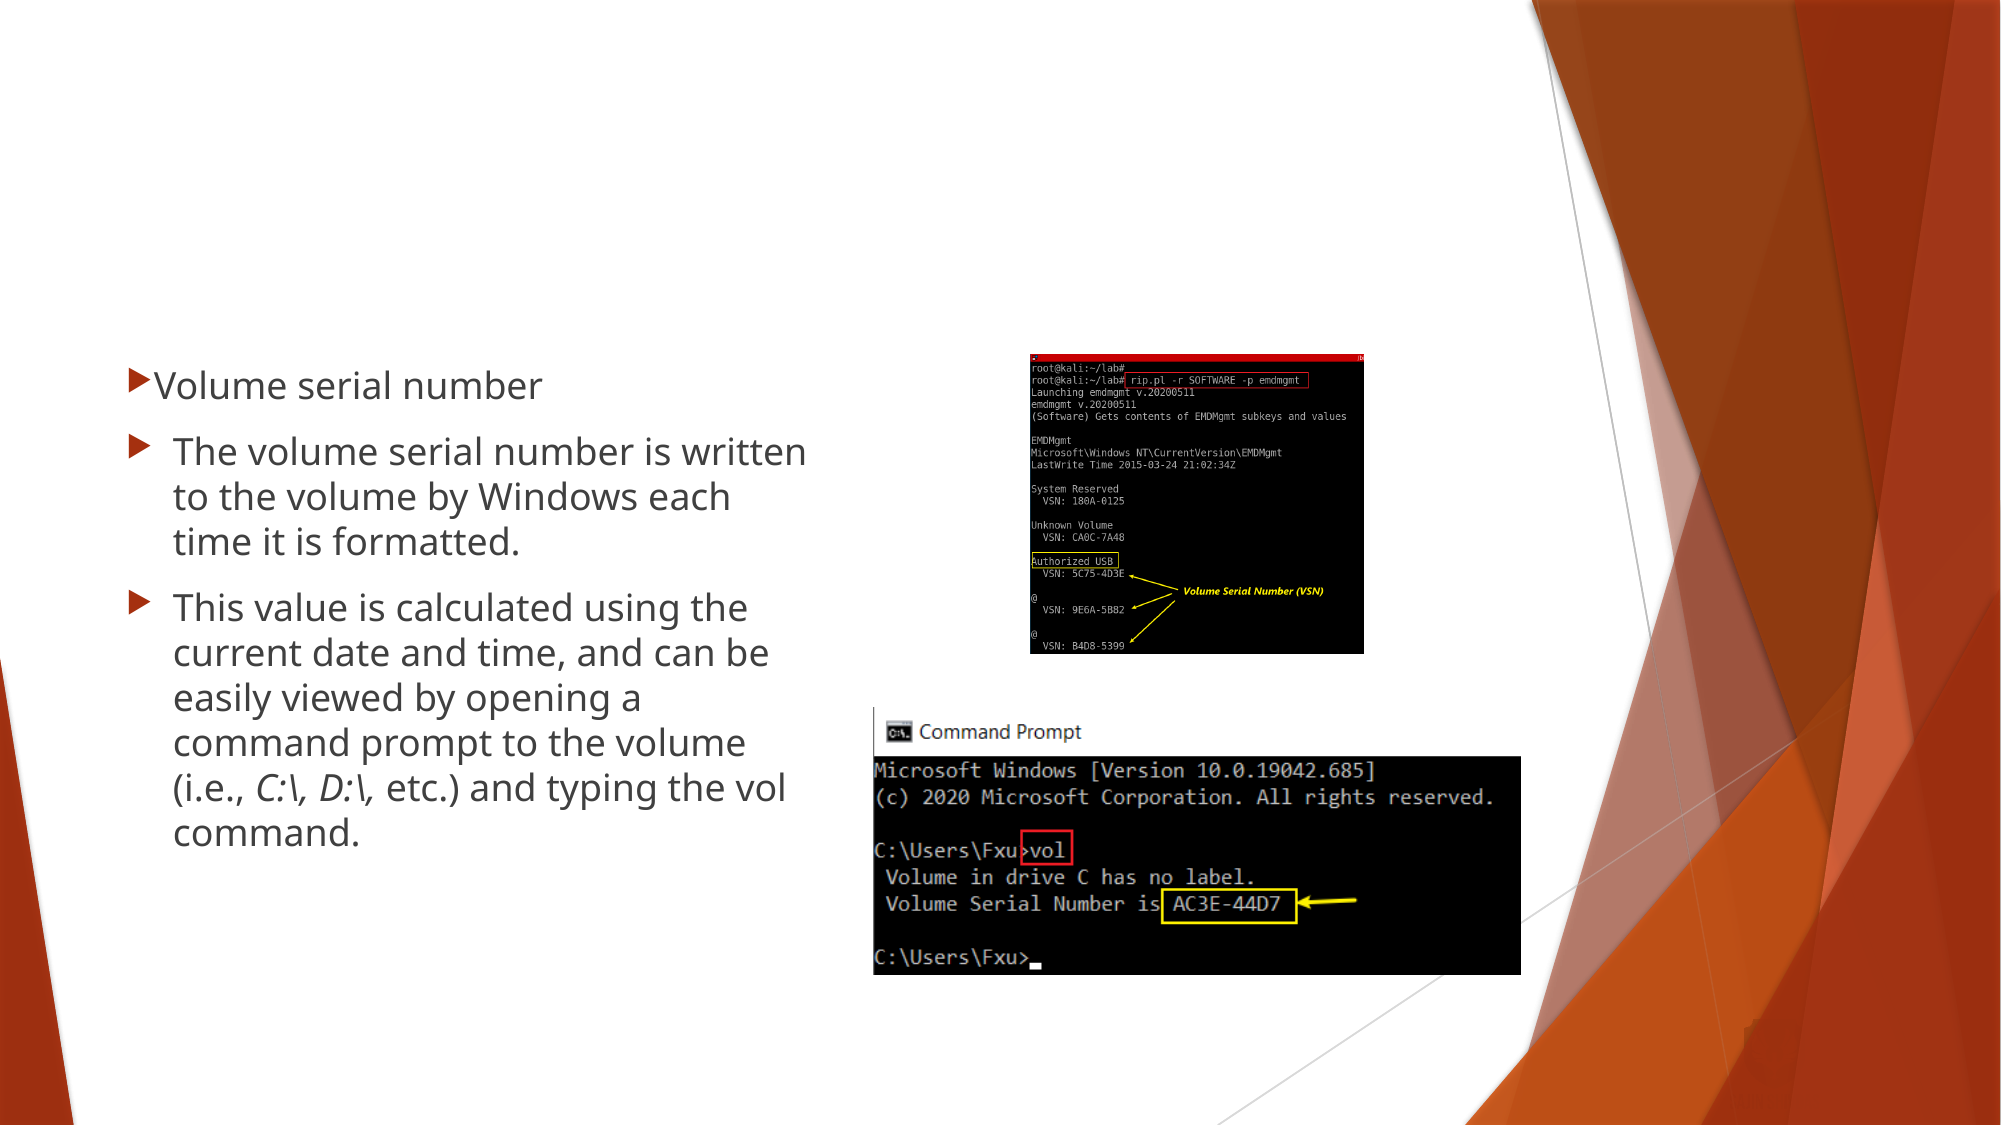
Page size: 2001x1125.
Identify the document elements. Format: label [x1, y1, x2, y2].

picture [872, 707, 1521, 975]
picture [1029, 353, 1364, 655]
text_box [0, 0, 2000, 1125]
